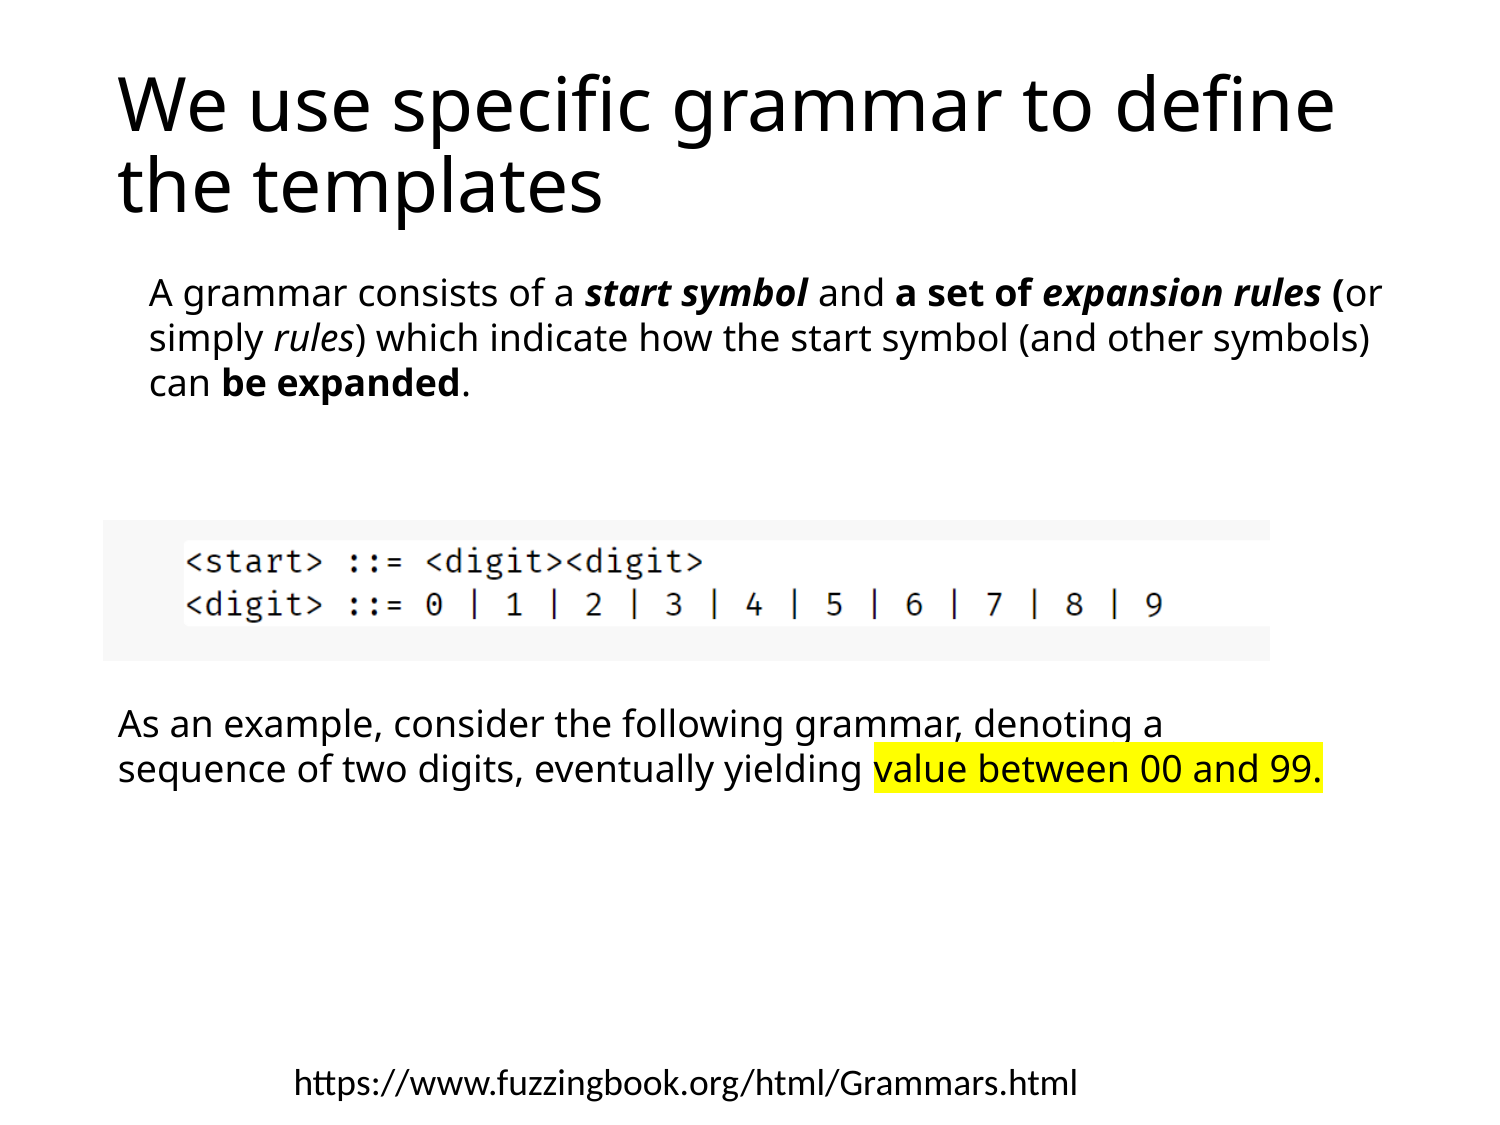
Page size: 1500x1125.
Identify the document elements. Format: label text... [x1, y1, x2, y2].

picture [103, 520, 1270, 662]
text_box https://www.fuzzingbook.org/html/Grammars.html [278, 1050, 1397, 1111]
text_box A grammar consists of a start symbol and a set of expansion rules (or simply rules) which indicate how the start symbol (and other symbols) can be expanded. [134, 261, 1428, 412]
text_box We use specific grammar to define the templates [103, 59, 1397, 278]
text_box As an example, consider the following grammar, denoting a sequence of two digits, eventually yielding value between 00 and 99. [103, 692, 1345, 798]
